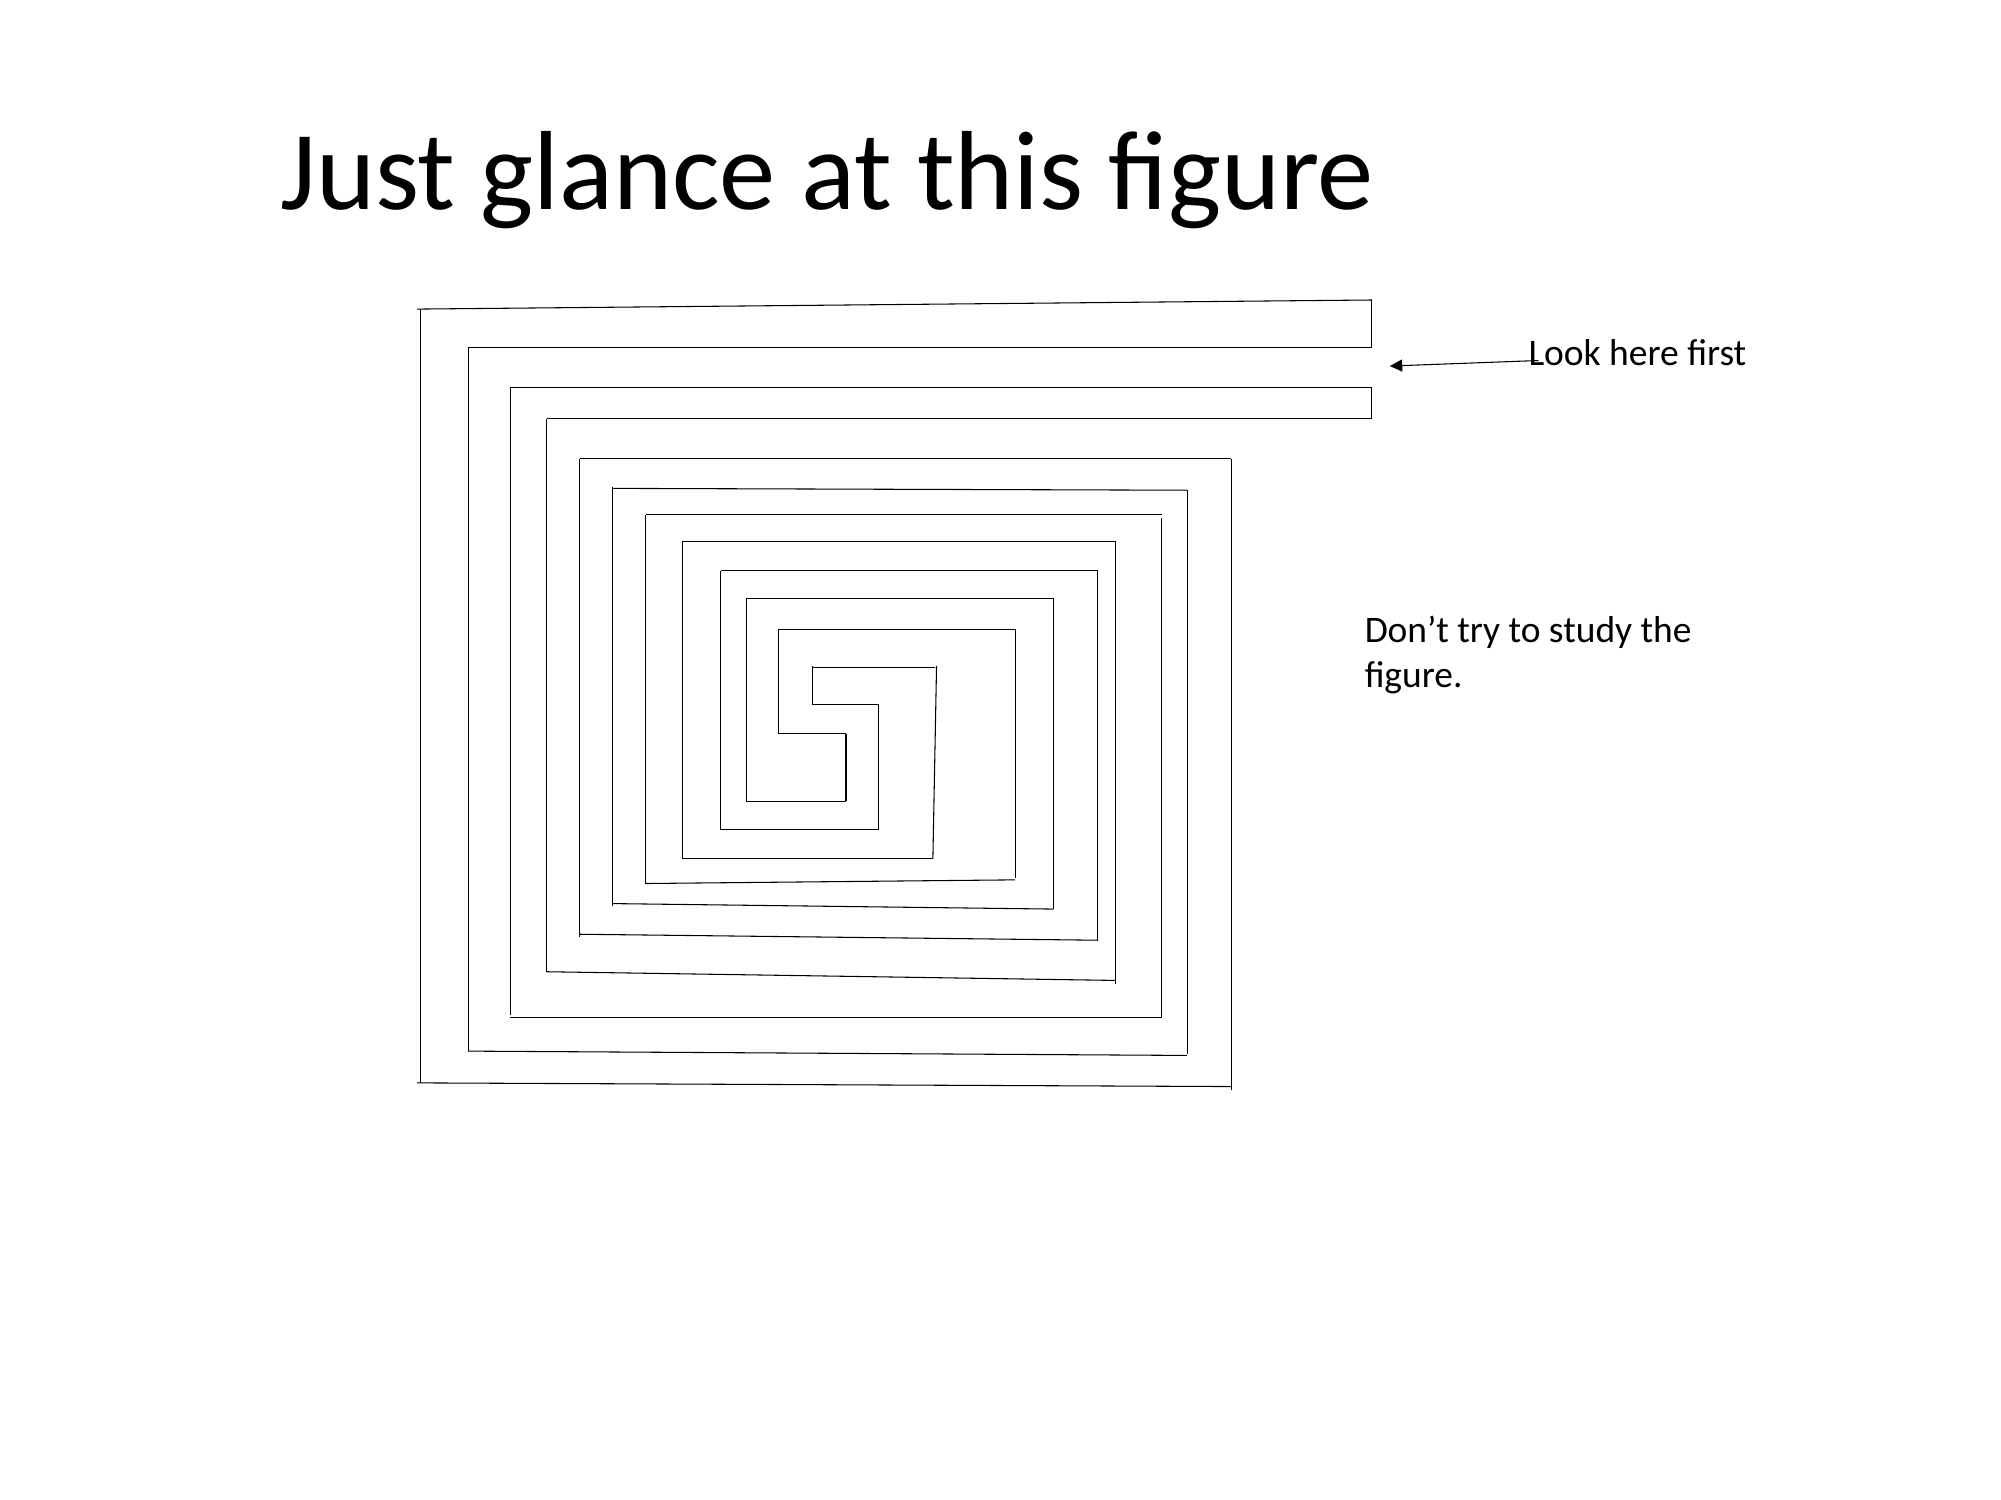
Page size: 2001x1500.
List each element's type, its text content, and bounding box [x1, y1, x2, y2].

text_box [646, 879, 1016, 884]
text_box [546, 971, 1116, 981]
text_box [932, 665, 937, 859]
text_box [579, 934, 1098, 941]
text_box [612, 903, 1054, 910]
text_box Just glance at this figure [206, 90, 1450, 240]
text_box Look here first [1508, 320, 1767, 381]
text_box Don’t try to study the figure. [1350, 598, 1767, 703]
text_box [468, 1051, 1188, 1056]
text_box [416, 1082, 1231, 1087]
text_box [1389, 360, 1539, 366]
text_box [417, 299, 1371, 310]
